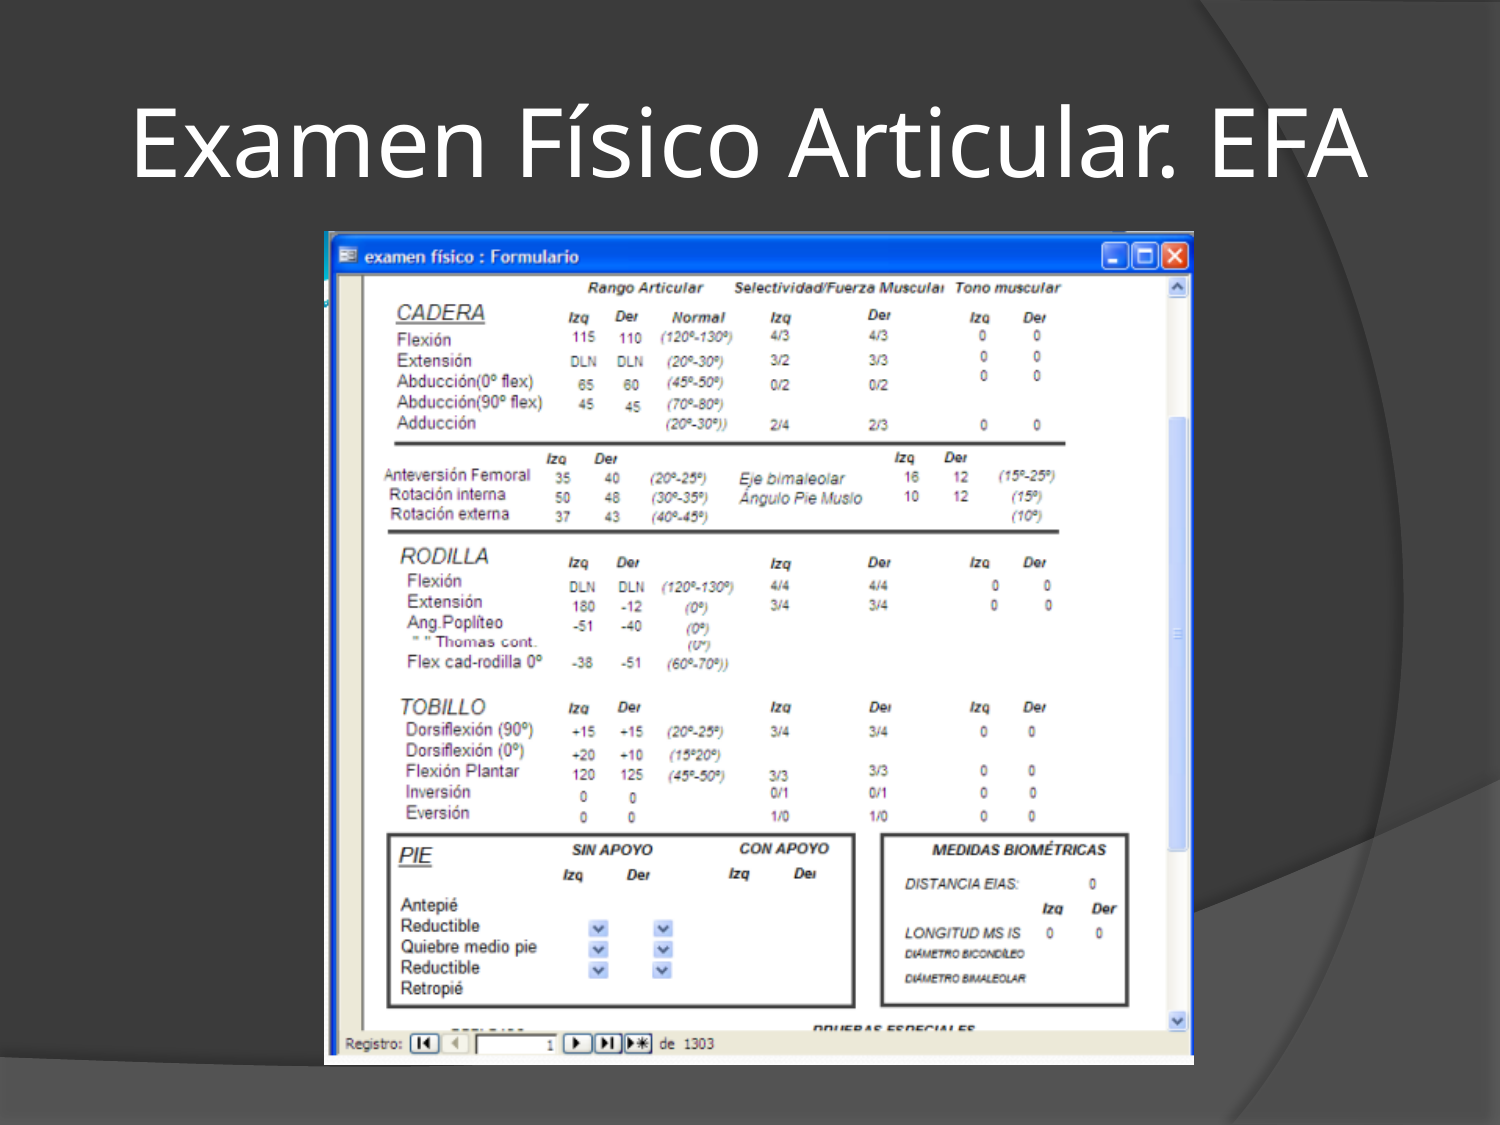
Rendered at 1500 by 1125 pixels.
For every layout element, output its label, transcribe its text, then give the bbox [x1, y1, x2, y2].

picture [324, 231, 1194, 1065]
title Examen Físico Articular. EFA [75, 45, 1424, 233]
